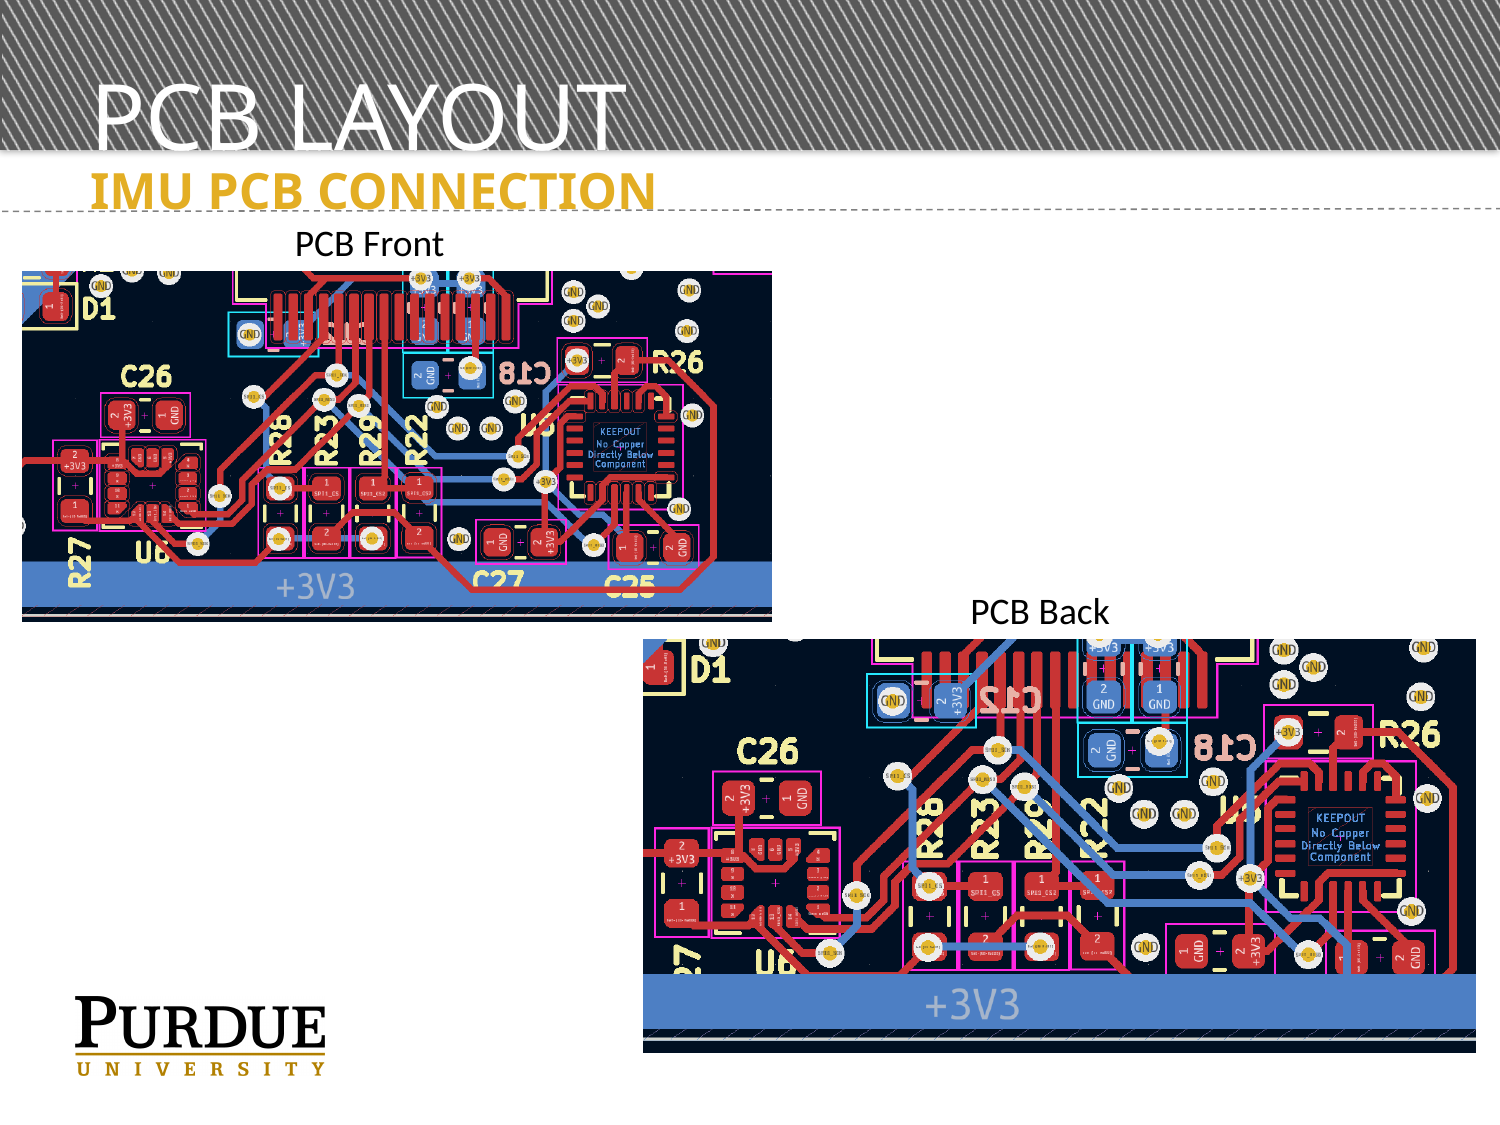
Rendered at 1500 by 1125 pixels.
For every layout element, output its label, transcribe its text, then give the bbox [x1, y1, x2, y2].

picture [643, 639, 1476, 1053]
text_box PCB Back [955, 579, 1302, 638]
title PCB Layout [75, 51, 1427, 175]
picture [22, 271, 773, 622]
text_box PCB Front [280, 211, 627, 269]
list IMU PCB connection [75, 151, 1425, 225]
picture [75, 996, 325, 1076]
